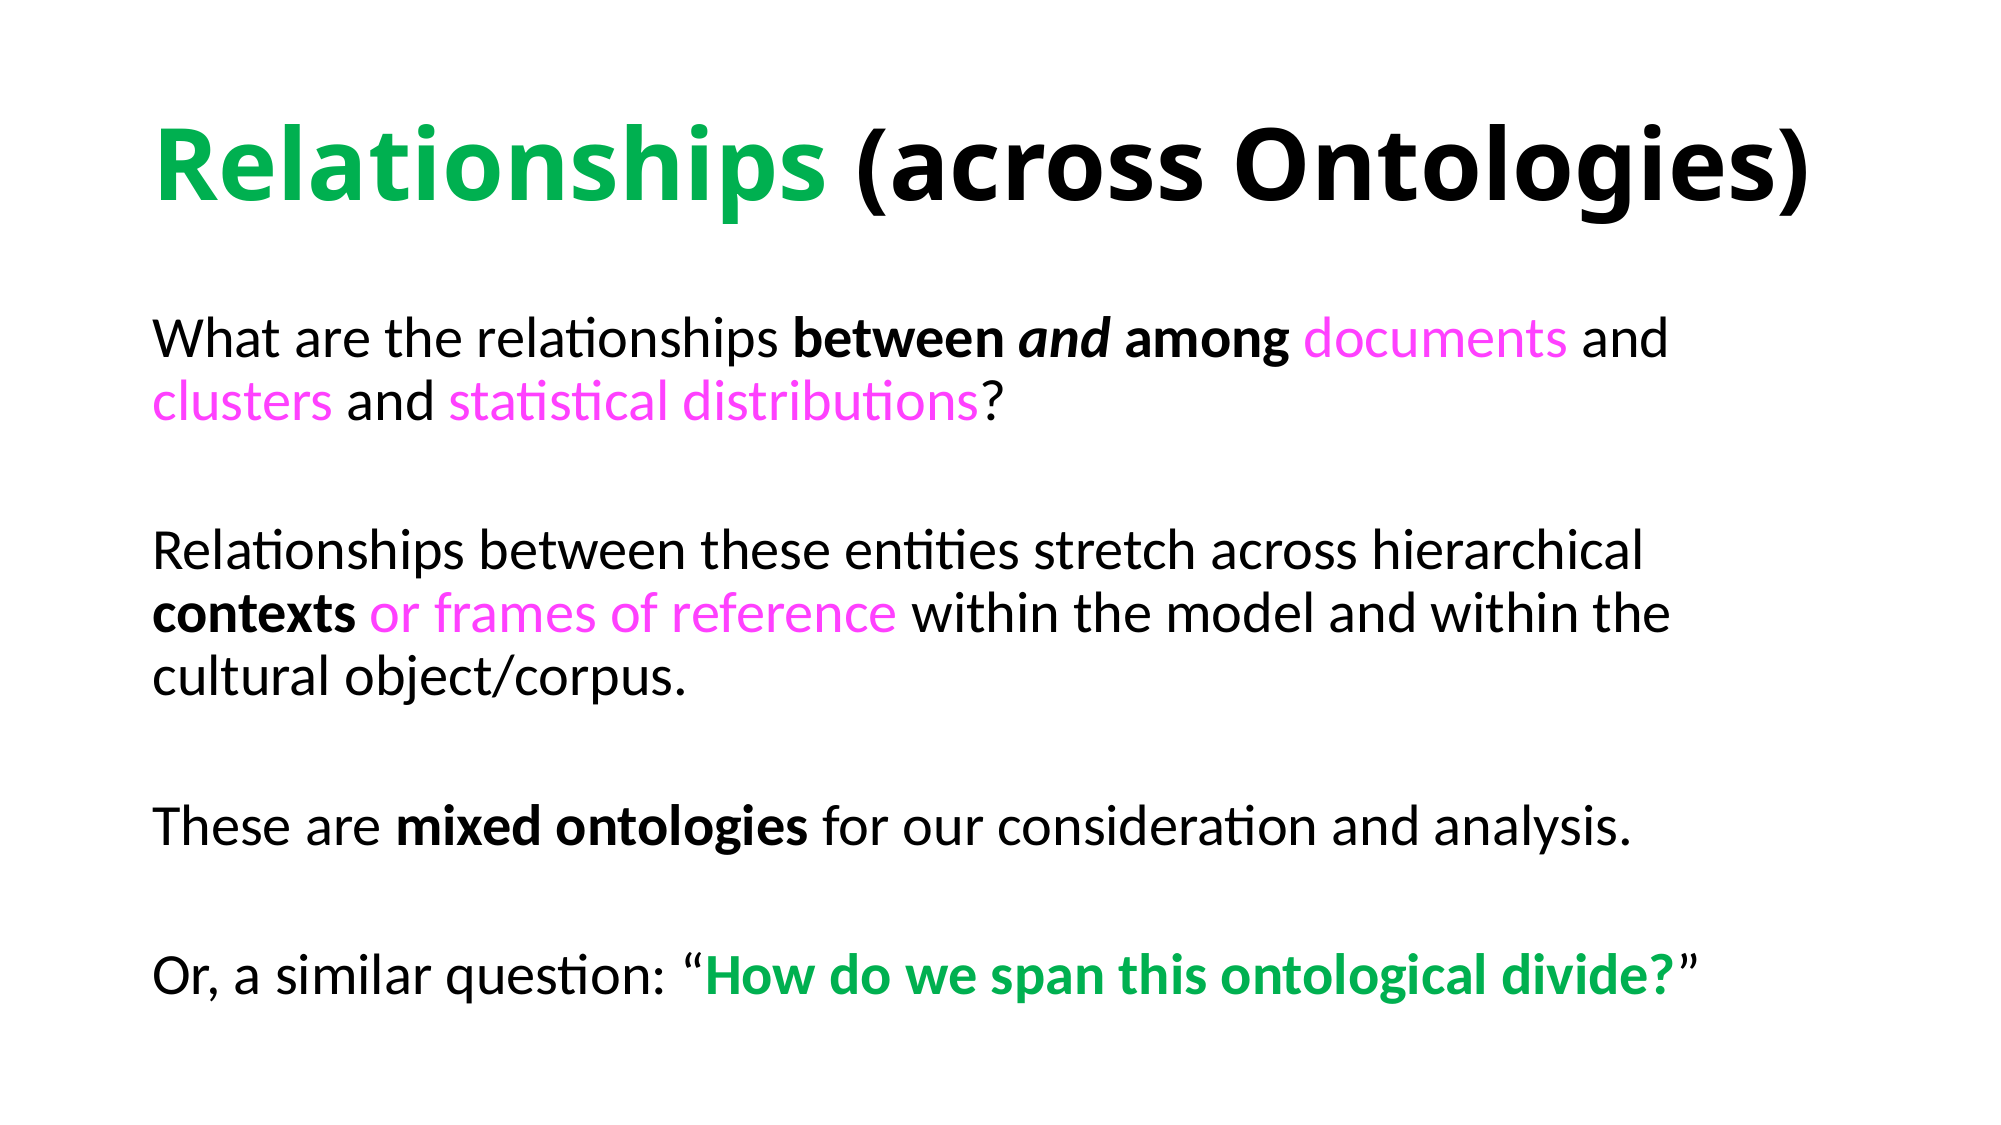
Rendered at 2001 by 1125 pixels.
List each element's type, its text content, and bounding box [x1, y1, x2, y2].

list What are the relationships between and among documents and clusters and statistical distributions? Relationships between these entities stretch across hierarchical contexts or frames of reference within the model and within the cultural object/corpus. These are mixed ontologies for our consideration and analysis. Or, a similar question: “How do we span this ontological divide?” [137, 299, 1863, 1050]
title Relationships (across Ontologies) [137, 59, 1863, 278]
